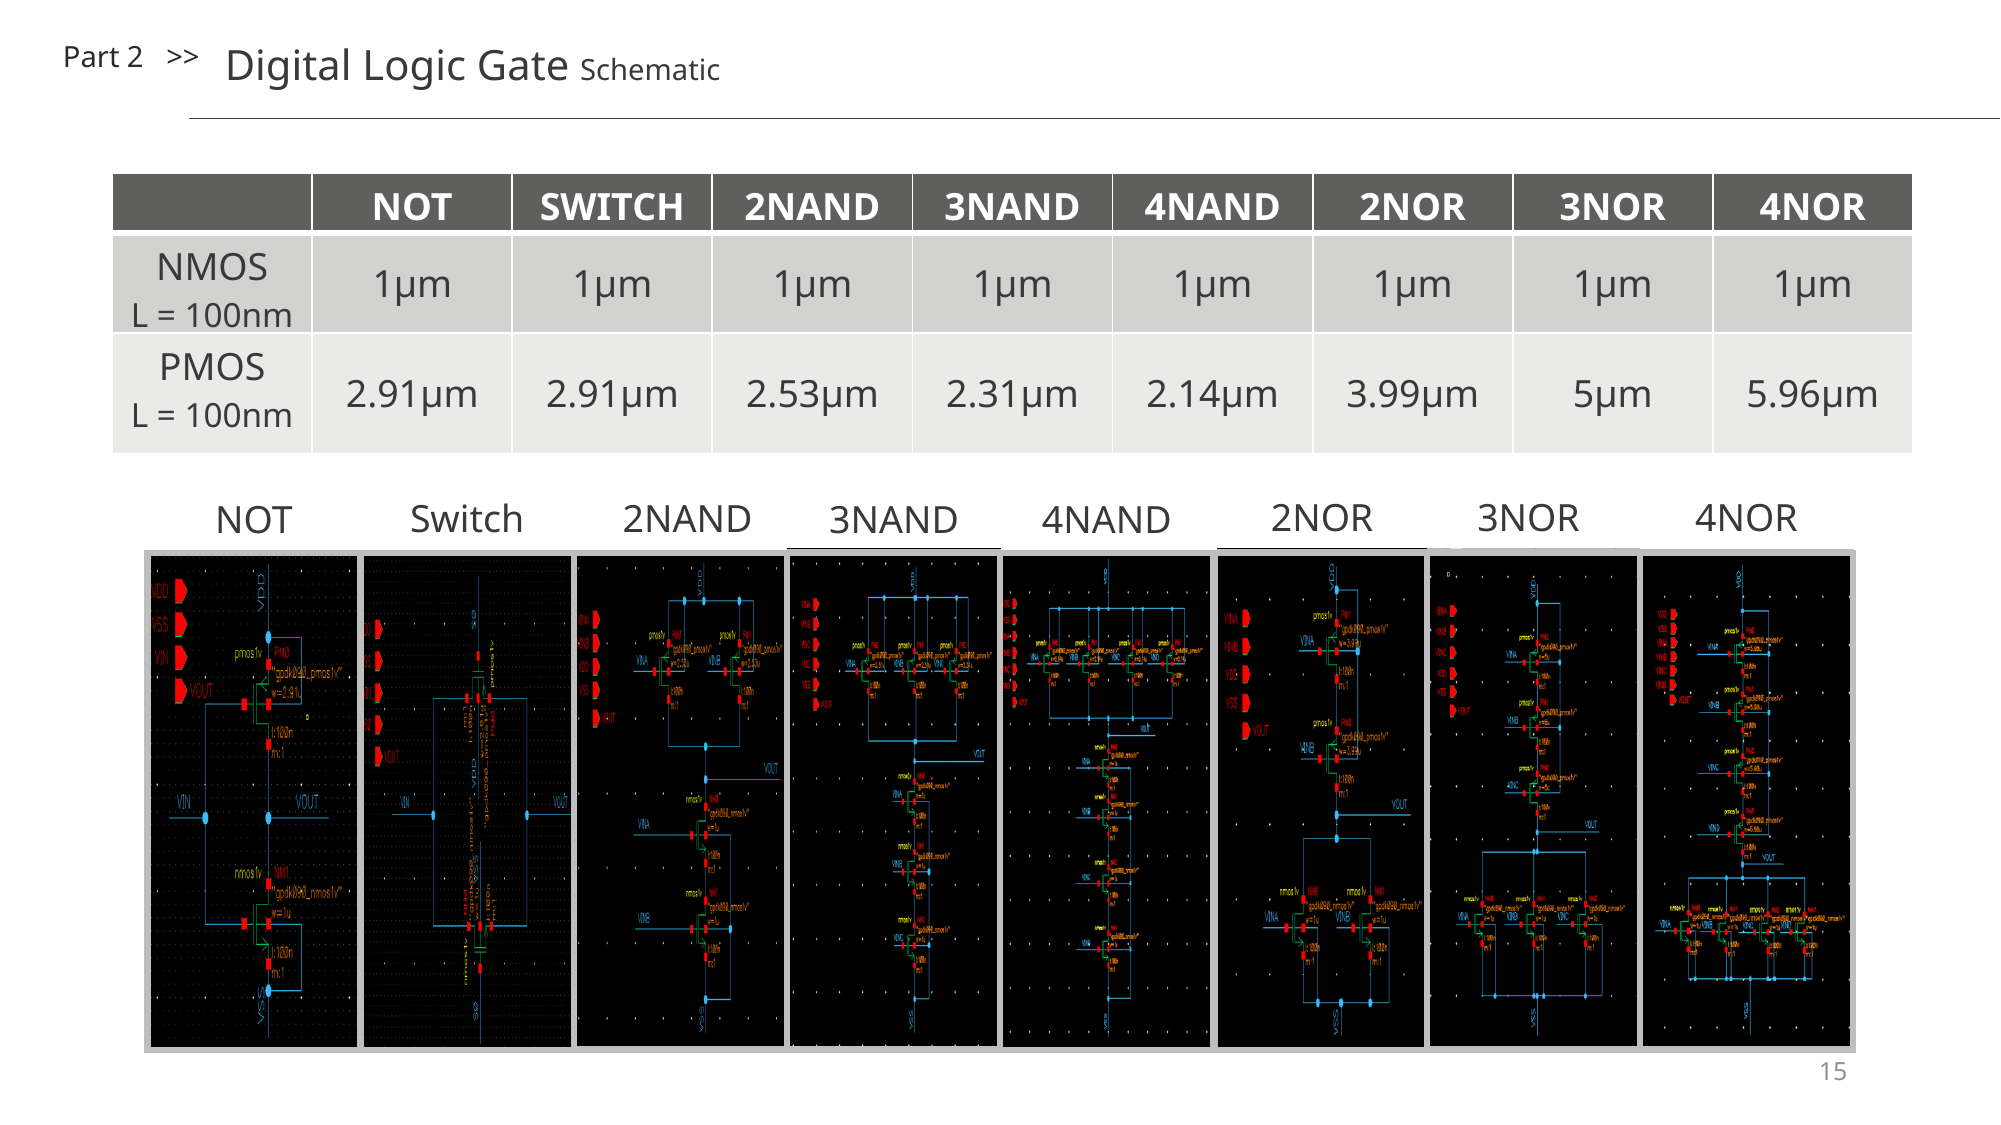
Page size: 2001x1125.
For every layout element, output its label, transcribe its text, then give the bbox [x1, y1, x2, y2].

table_header NOT [313, 174, 511, 230]
text_box 4NAND [1027, 488, 1187, 549]
table_cell 5.96μm [1714, 334, 1912, 453]
table_cell PMOS L = 100nm [113, 334, 311, 453]
table_header 3NAND [913, 174, 1112, 230]
text_box Digital Logic Gate Schematic [210, 31, 831, 97]
text_box NOT [200, 488, 308, 549]
table_cell 5μm [1514, 334, 1712, 453]
table_cell 1μm [1113, 236, 1312, 332]
text_box [786, 1047, 999, 1051]
table_header 4NAND [1113, 174, 1312, 230]
table_cell 3.99μm [1314, 334, 1512, 453]
table_cell 2.31μm [913, 334, 1112, 453]
table_cell 1μm [1514, 236, 1712, 332]
picture [147, 548, 1214, 1050]
table_cell 1μm [513, 236, 711, 332]
text_box 3NOR [1462, 486, 1595, 547]
table_header [113, 174, 311, 230]
table_cell 2.91μm [313, 334, 511, 453]
text_box [573, 1047, 786, 1051]
table_cell 2.53μm [713, 334, 912, 453]
table_cell 1μm [1714, 236, 1912, 332]
table_header 3NOR [1514, 174, 1712, 230]
table_cell 2.91μm [513, 334, 711, 453]
table_header 4NOR [1714, 174, 1912, 230]
text_box [1213, 552, 1412, 1051]
slide_number 15 [1412, 1042, 1863, 1103]
text_box 2NOR [1255, 486, 1389, 547]
table_cell 1μm [713, 236, 912, 332]
text_box Switch [395, 487, 540, 548]
table_header SWITCH [513, 174, 711, 230]
table_cell 1μm [1314, 236, 1512, 332]
table_cell NMOS L = 100nm [113, 236, 311, 332]
text_box 2NAND [607, 487, 768, 548]
table_cell 1μm [313, 236, 511, 332]
text_box Part 2 >> [48, 30, 215, 81]
table_header 2NOR [1314, 174, 1512, 230]
text_box 3NAND [814, 488, 975, 549]
picture [1217, 548, 1854, 1050]
table_cell 1μm [913, 236, 1112, 332]
table_header 2NAND [713, 174, 912, 230]
table_cell 2.14μm [1113, 334, 1312, 453]
text_box 4NOR [1680, 486, 1813, 547]
